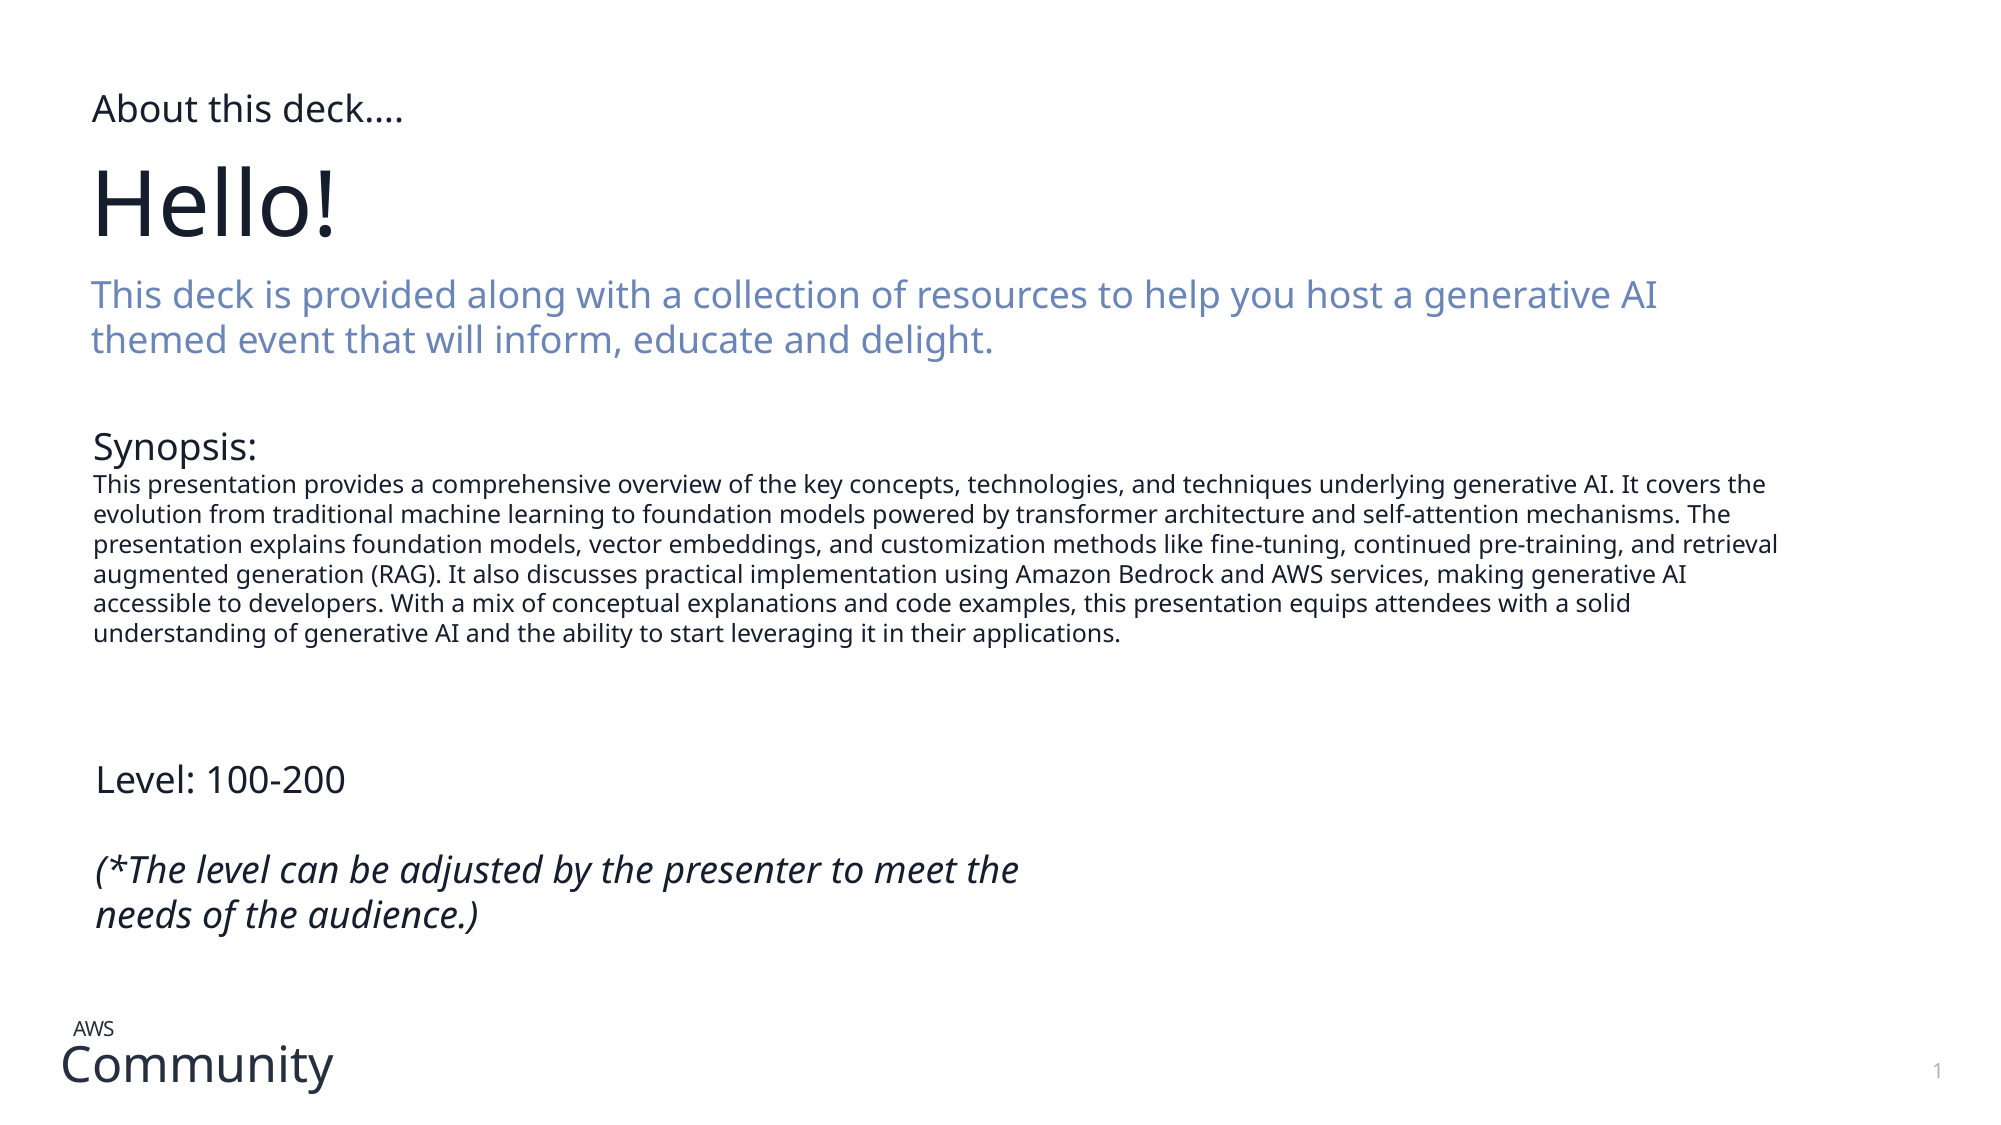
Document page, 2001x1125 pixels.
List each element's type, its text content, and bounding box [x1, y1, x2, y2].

text_box Hello! [90, 137, 1805, 263]
slide_number 1 [1493, 1041, 1944, 1102]
text_box Level: 100-200 (*The level can be adjusted by the presenter to meet the needs of the audience.) [80, 748, 1097, 944]
text_box Synopsis: This presentation provides a comprehensive overview of the key concepts, technologies, and techniques underlying generative AI. It covers the evolution from traditional machine learning to foundation models powered by transformer architecture and self-attention mechanisms. The presentation explains foundation models, vector embeddings, and customization methods like fine-tuning, continued pre-training, and retrieval augmented generation (RAG). It also discusses practical implementation using Amazon Bedrock and AWS services, making generative AI accessible to developers. With a mix of conceptual explanations and code examples, this presentation equips attendees with a solid understanding of generative AI and the ability to start leveraging it in their applications. [93, 415, 1807, 656]
text_box This deck is provided along with a collection of resources to help you host a generative AI themed event that will inform, educate and delight. [90, 263, 1805, 369]
text_box About this deck…. [91, 77, 405, 137]
